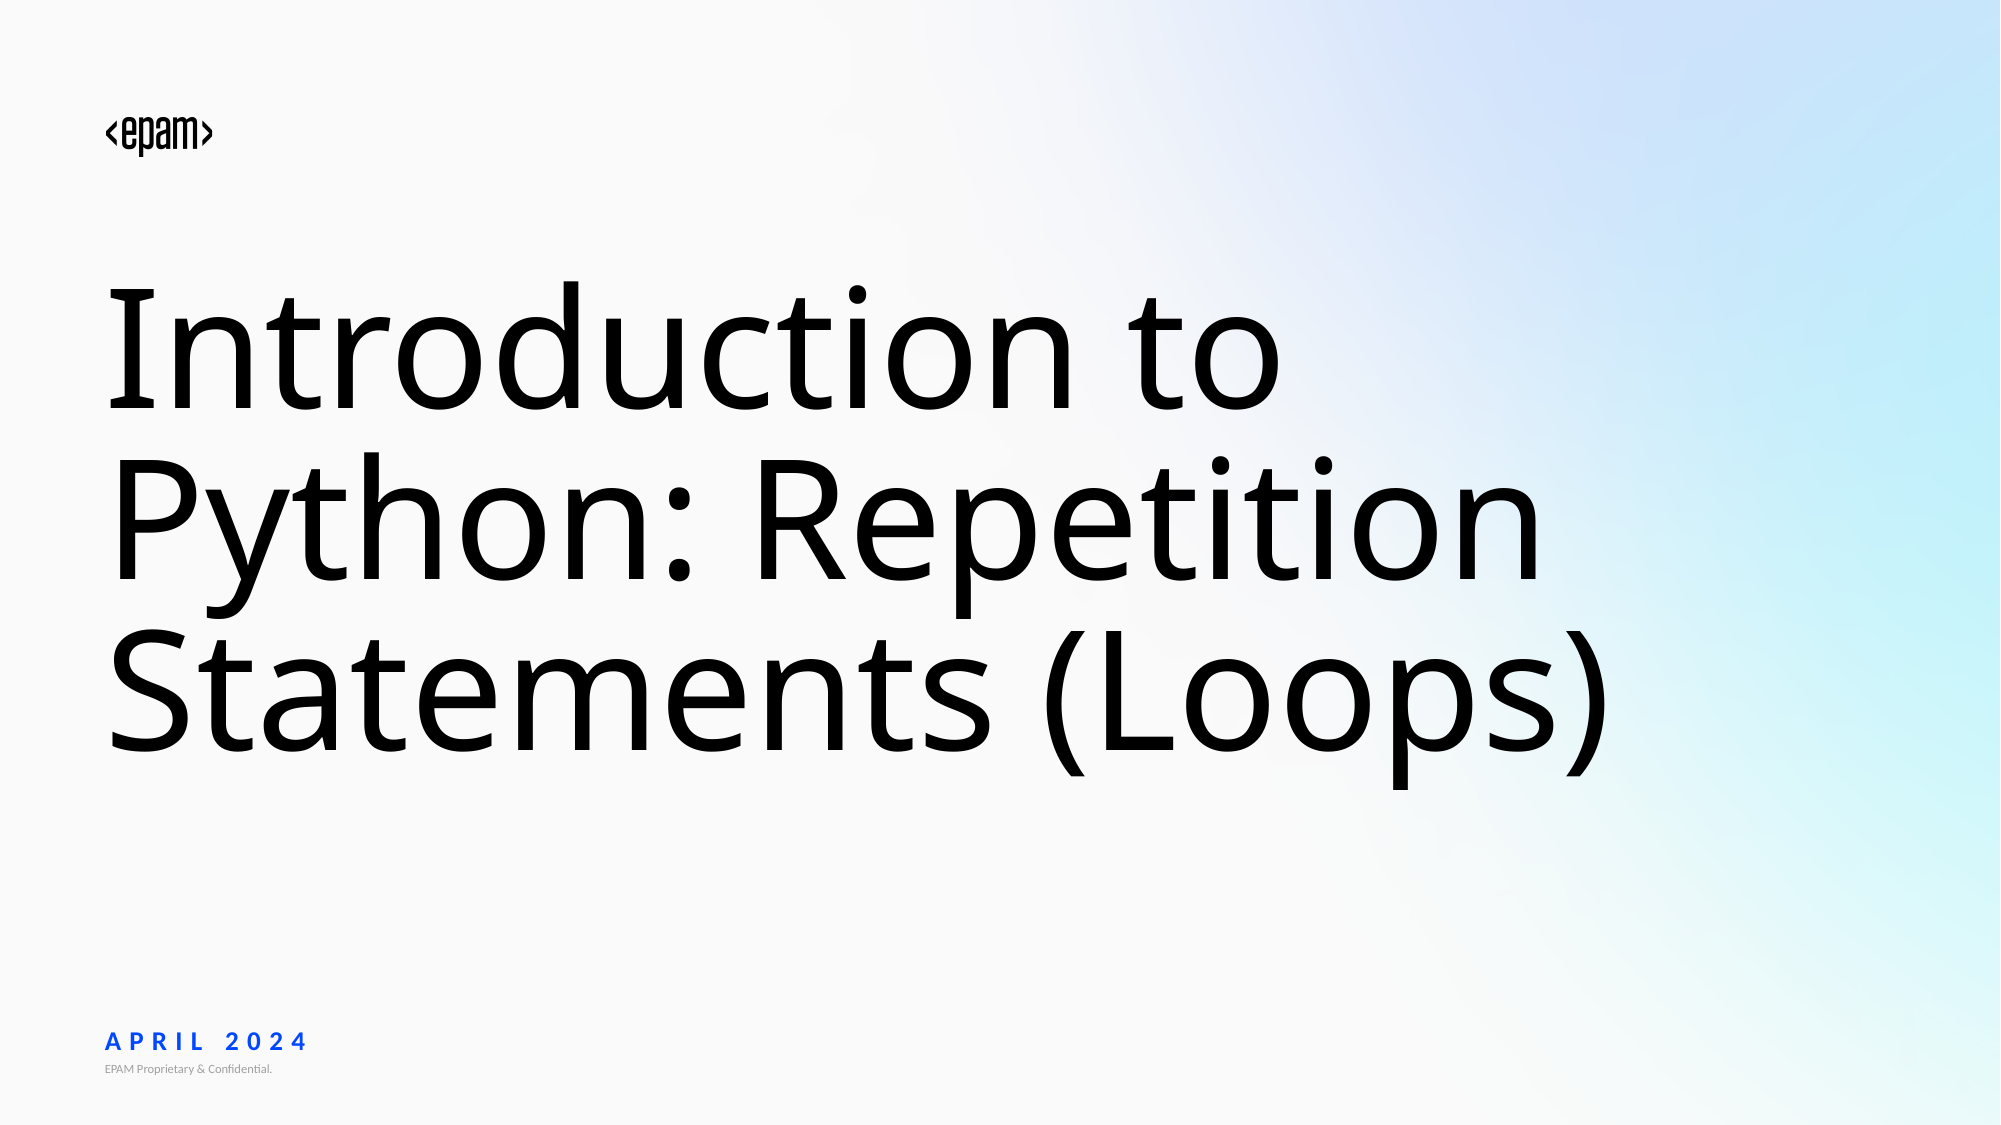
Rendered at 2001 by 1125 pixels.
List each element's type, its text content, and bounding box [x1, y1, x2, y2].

picture [0, 0, 2000, 1125]
text_box EPAM Proprietary & Confidential. [104, 1050, 375, 1088]
list APRIL 2024 [104, 909, 1170, 1125]
list Introduction to Python: Repetition Statements (Loops) [104, 271, 1862, 909]
